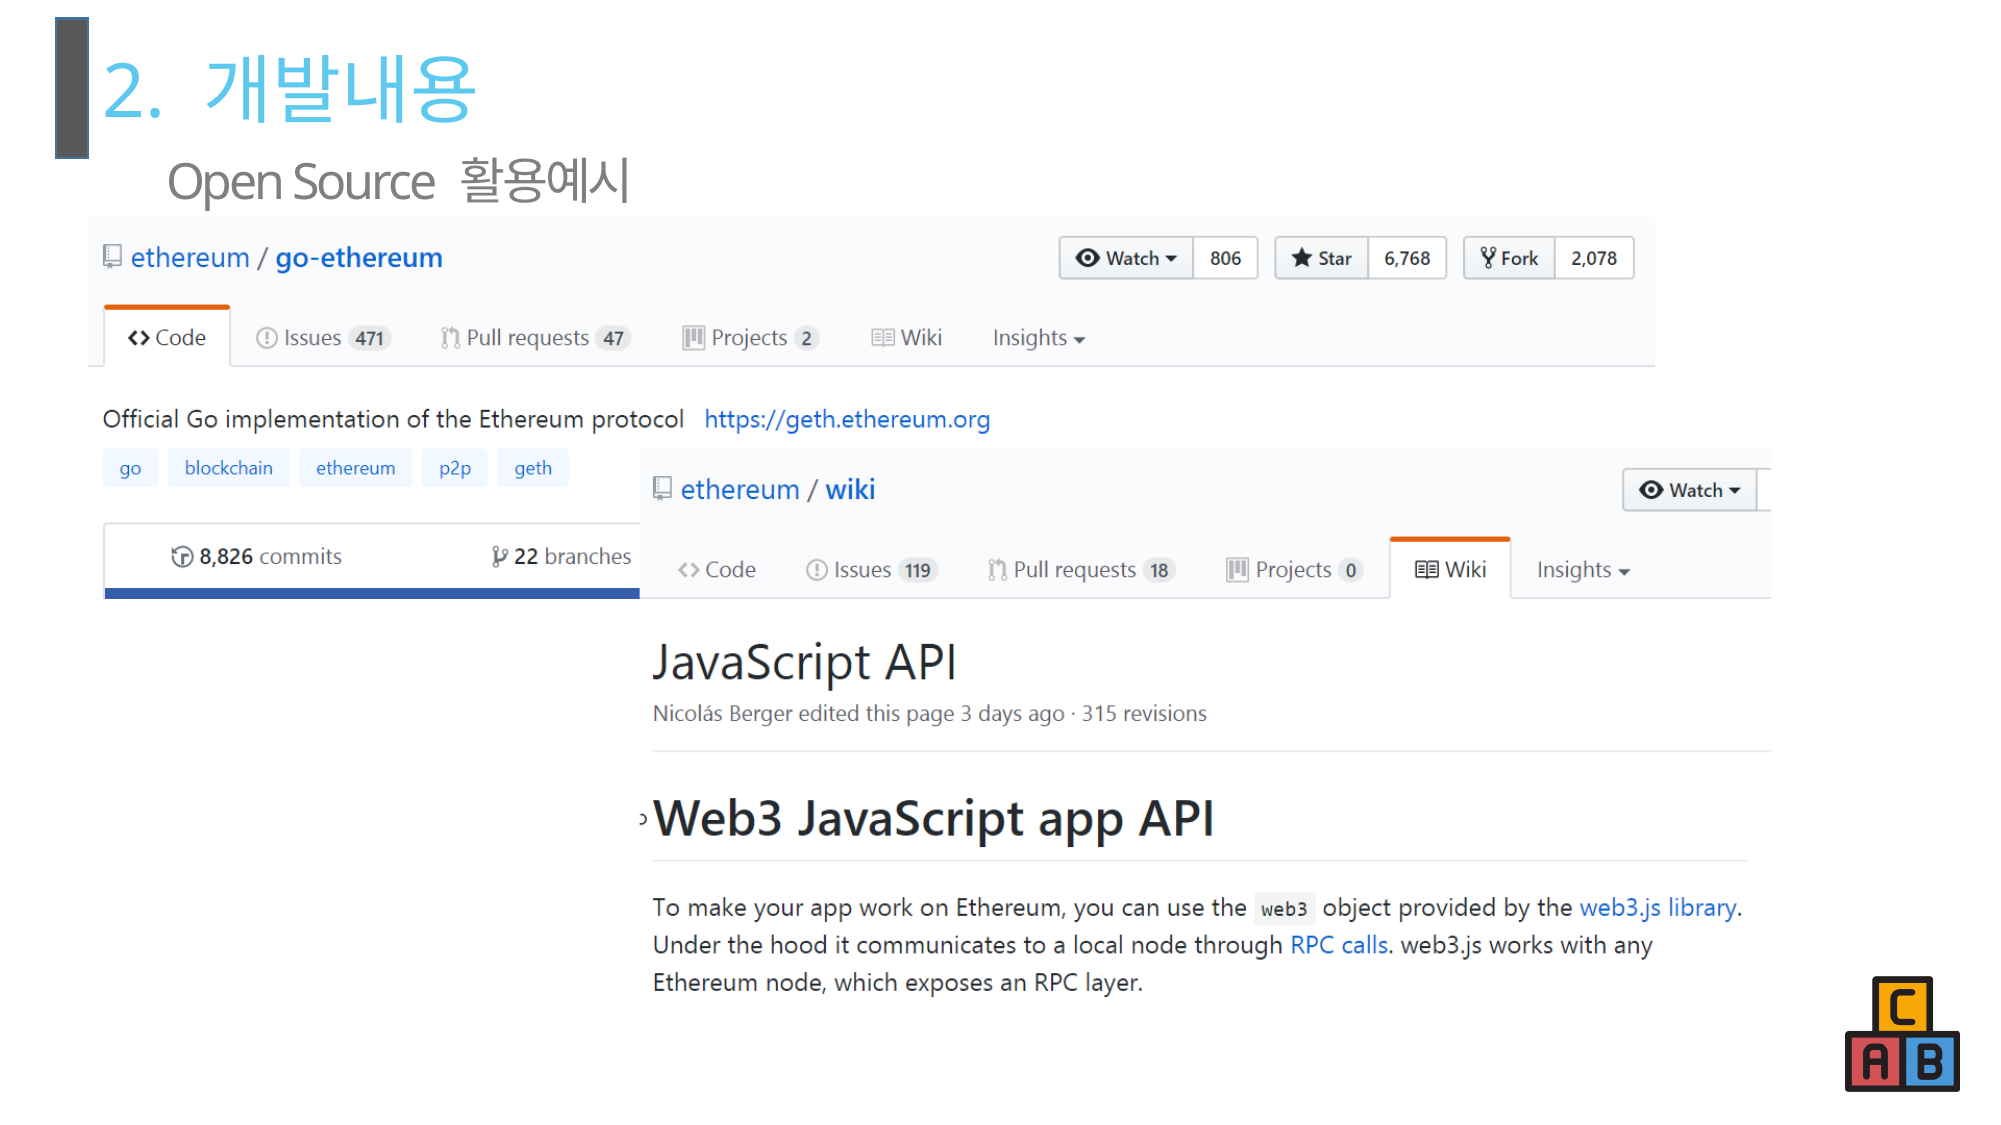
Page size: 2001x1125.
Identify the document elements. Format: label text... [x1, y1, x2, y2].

text_box Open Source 활용예시 [128, 141, 672, 217]
picture [1845, 976, 1960, 1092]
text_box [55, 17, 89, 159]
text_box 2. 개발내용 [89, 35, 640, 140]
picture [88, 217, 1771, 1015]
